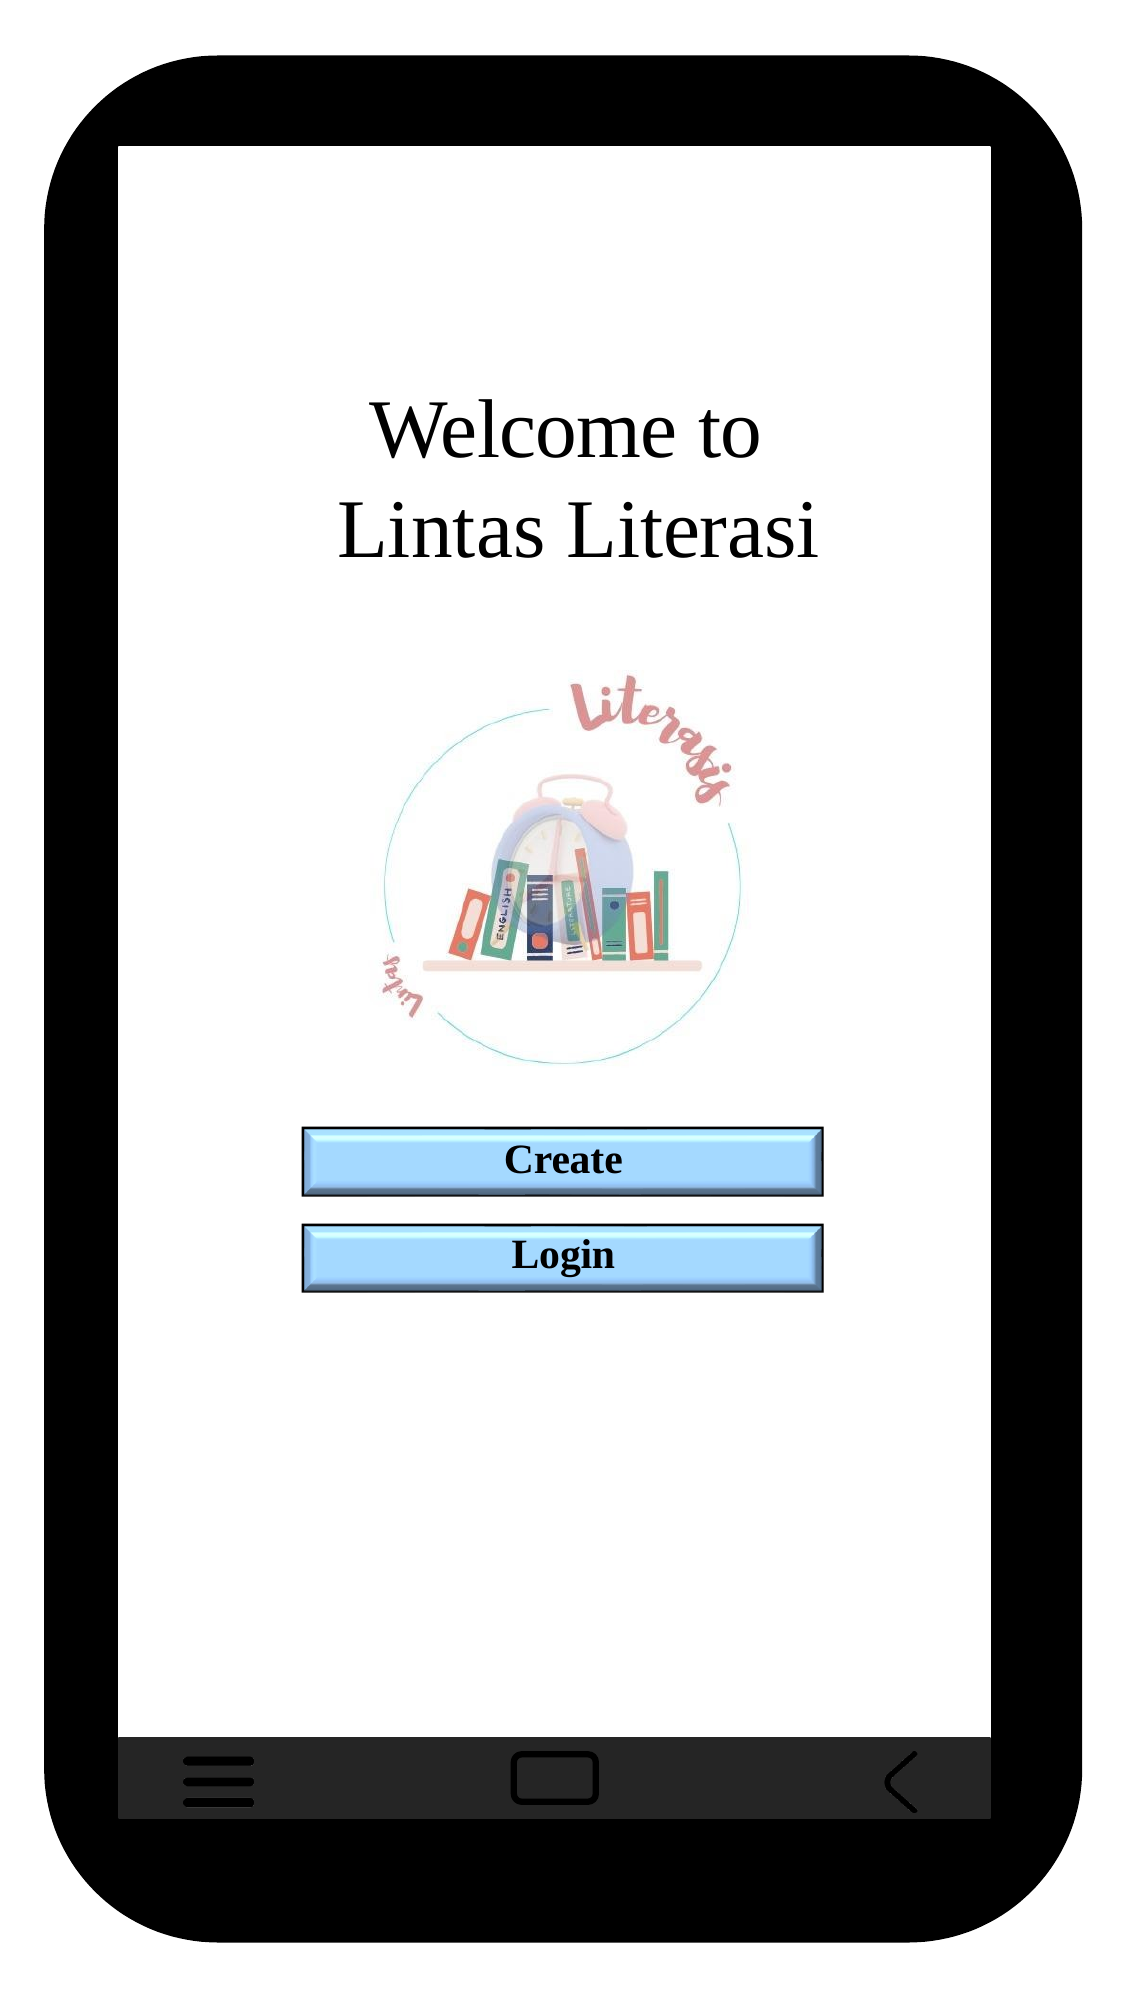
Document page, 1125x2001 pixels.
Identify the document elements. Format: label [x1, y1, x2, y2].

picture [301, 1126, 824, 1197]
picture [301, 1222, 824, 1294]
text_box [118, 146, 991, 1819]
